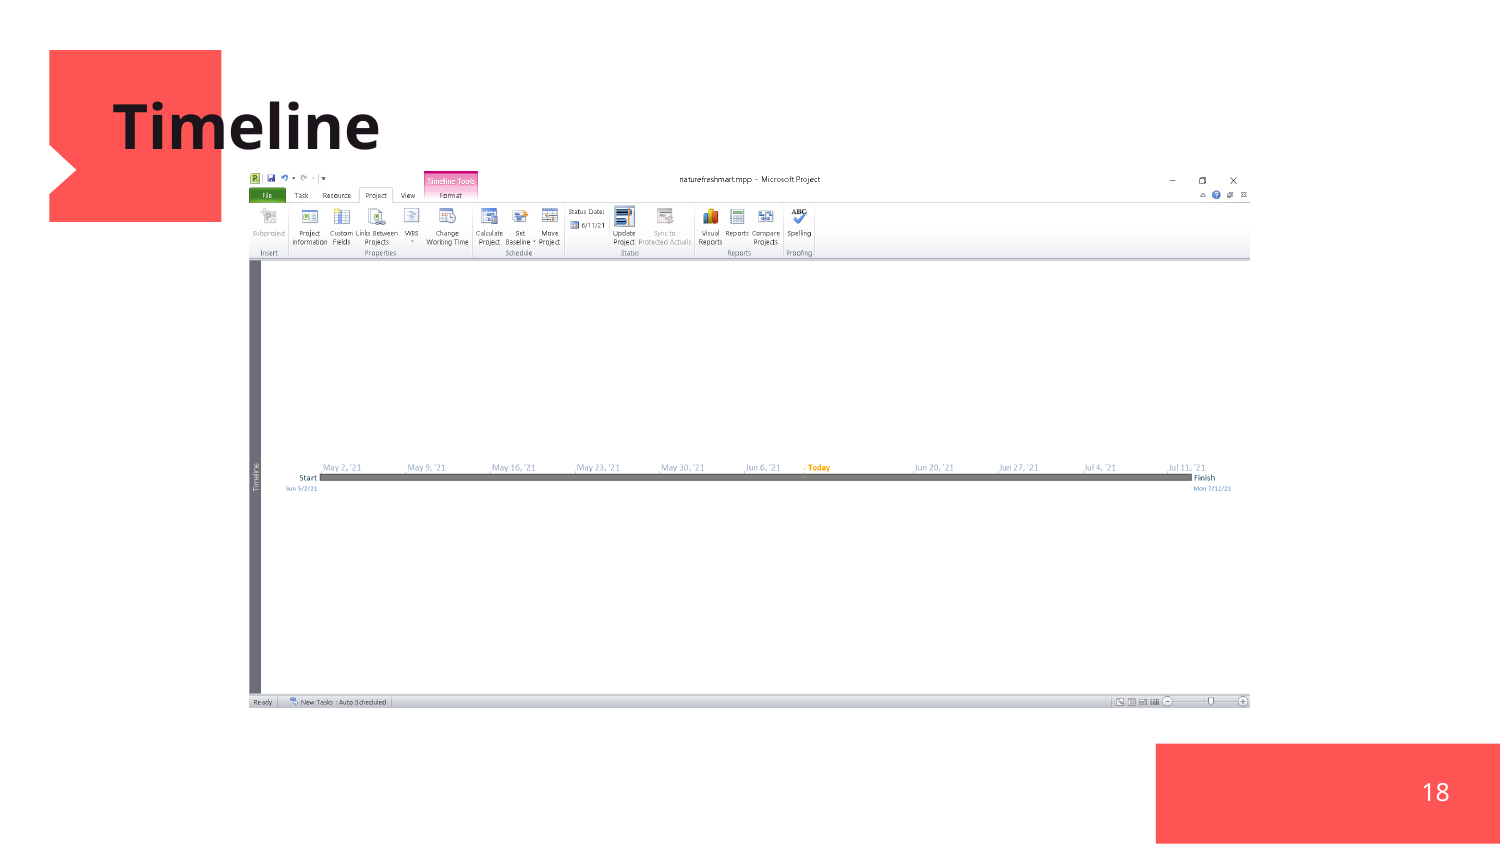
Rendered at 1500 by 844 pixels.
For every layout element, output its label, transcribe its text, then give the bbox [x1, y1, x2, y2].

picture [249, 171, 1250, 708]
title Timeline [112, 96, 954, 162]
slide_number 18 [1350, 743, 1450, 844]
